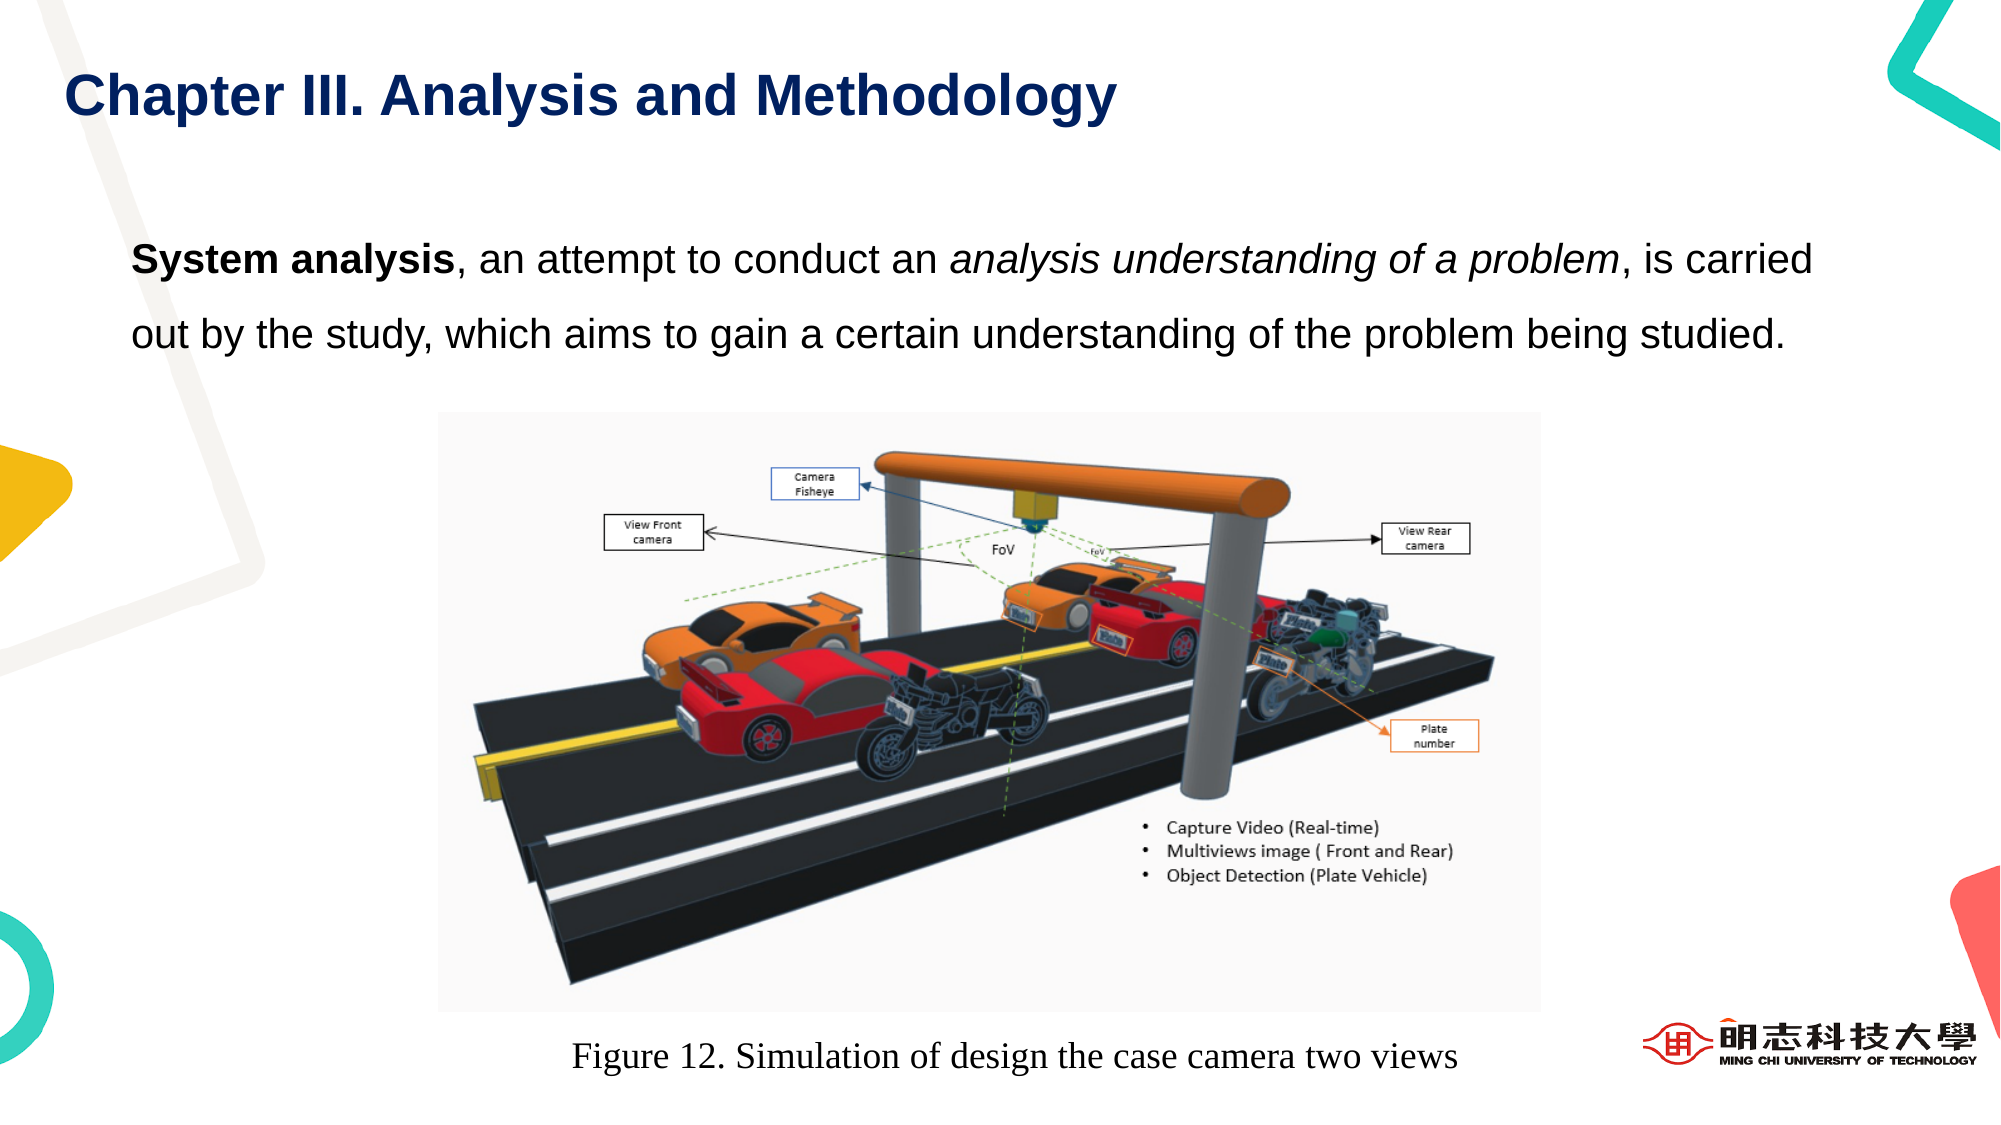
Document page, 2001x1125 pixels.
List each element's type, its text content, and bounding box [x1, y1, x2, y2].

text_box Chapter III. Analysis and Methodology [49, 49, 1176, 135]
text_box Figure 12. Simulation of design the case camera two views [515, 1023, 1516, 1084]
picture [0, 0, 2001, 1125]
text_box System analysis, an attempt to conduct an analysis understanding of a problem, is carried out by the study, which aims to gain a certain understanding of the problem being studied. [116, 199, 1861, 365]
